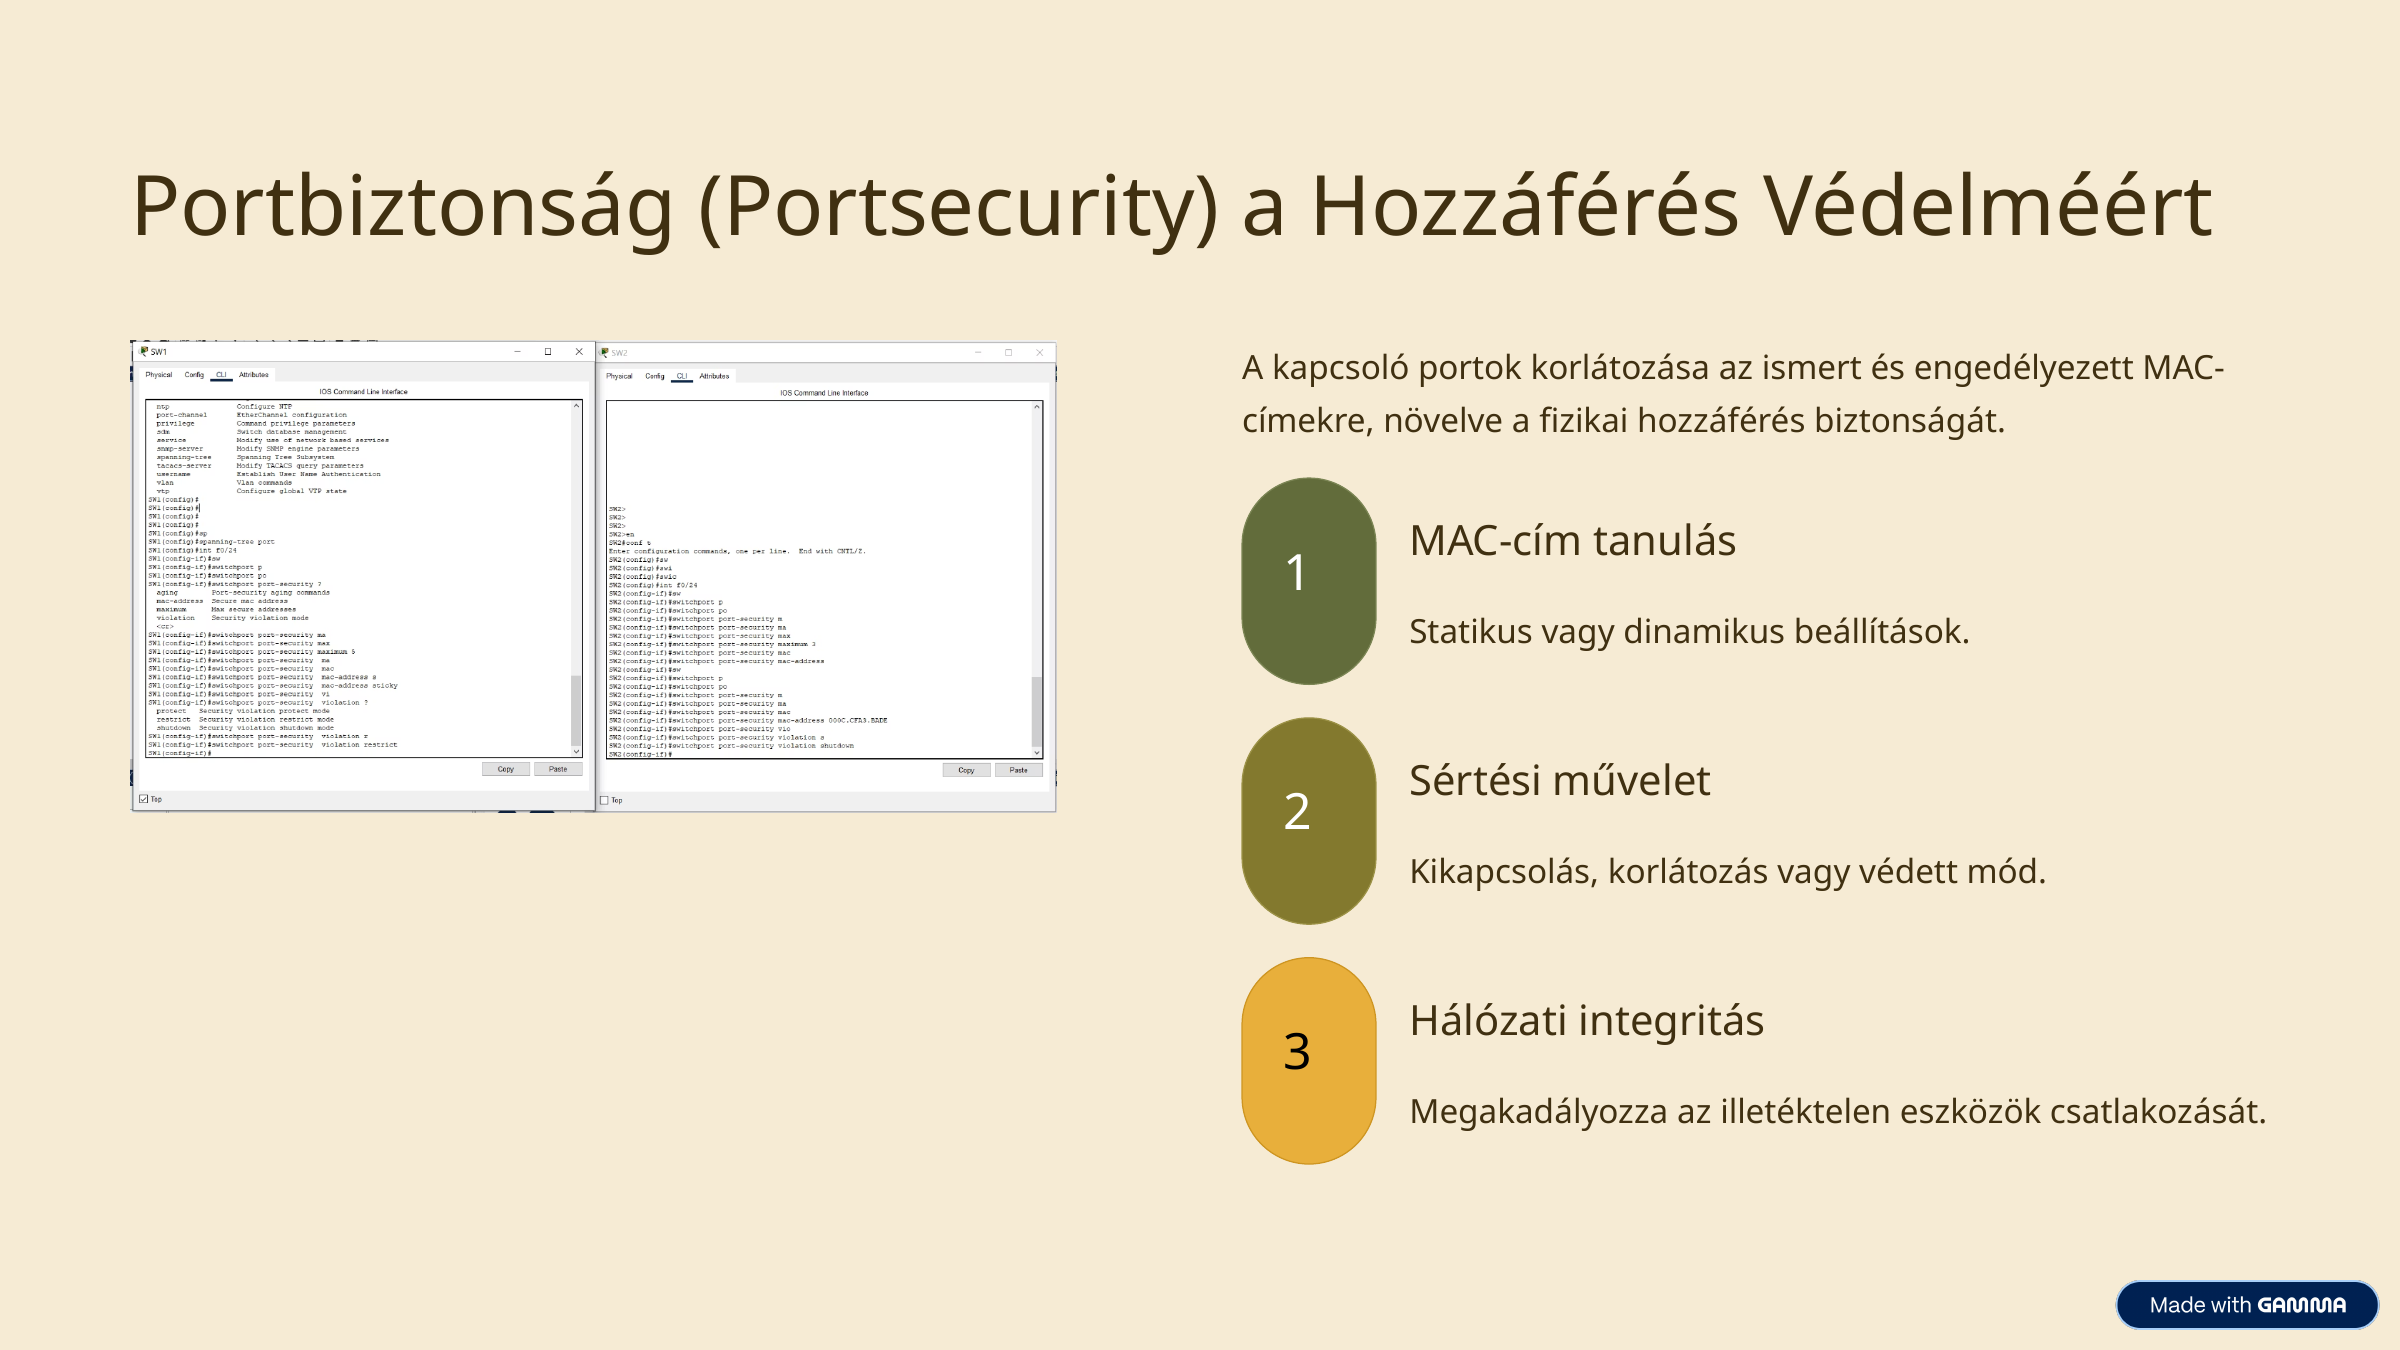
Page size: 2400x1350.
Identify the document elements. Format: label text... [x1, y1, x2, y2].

text_box Sértési művelet [1409, 751, 1828, 804]
text_box 2 [1283, 789, 1334, 853]
text_box Kikapcsolás, korlátozás vagy védett mód. [1409, 837, 2271, 891]
text_box 1 [1283, 549, 1334, 613]
text_box Portbiztonság (Portsecurity) a Hozzáférés Védelméért [130, 148, 2239, 253]
text_box [1242, 957, 1376, 1165]
picture [2106, 1271, 2389, 1339]
text_box MAC-cím tanulás [1409, 511, 1828, 564]
text_box 3 [1283, 1029, 1334, 1093]
text_box Hálózati integritás [1409, 991, 1828, 1044]
text_box A kapcsoló portok korlátozása az ismert és engedélyezett MAC-címekre, növelve a fizikai hozzáférés biztonságát. [1242, 333, 2271, 441]
text_box [1242, 478, 1376, 685]
text_box [1242, 717, 1376, 925]
text_box Statikus vagy dinamikus beállítások. [1409, 597, 2271, 651]
picture [130, 340, 1057, 814]
text_box Megakadályozza az illetéktelen eszközök csatlakozását. [1409, 1076, 2271, 1131]
